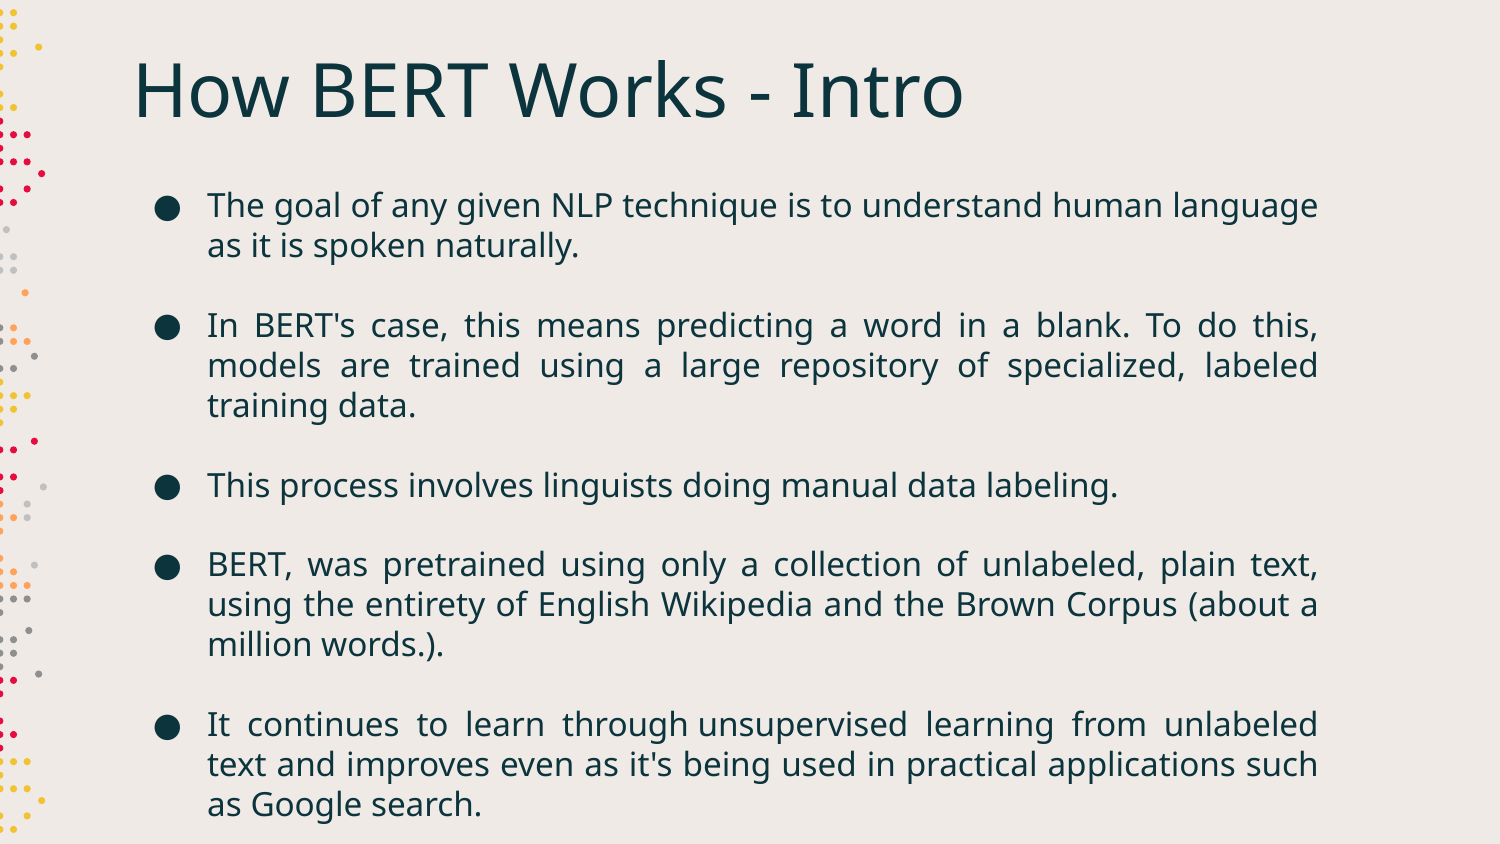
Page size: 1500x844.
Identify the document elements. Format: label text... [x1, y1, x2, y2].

title How BERT Works - Intro [116, 44, 1101, 145]
subtitle The goal of any given NLP technique is to understand human language as it is spoken naturally. In BERT's case, this means predicting a word in a blank. To do this, models are trained using a large repository of specialized, labeled training data. This process involves linguists doing manual data labeling. BERT, was pretrained using only a collection of unlabeled, plain text, using the entirety of English Wikipedia and the Brown Corpus (about a million words.). It continues to learn through unsupervised learning from unlabeled text and improves even as it's being used in practical applications such as Google search. [116, 169, 1336, 726]
